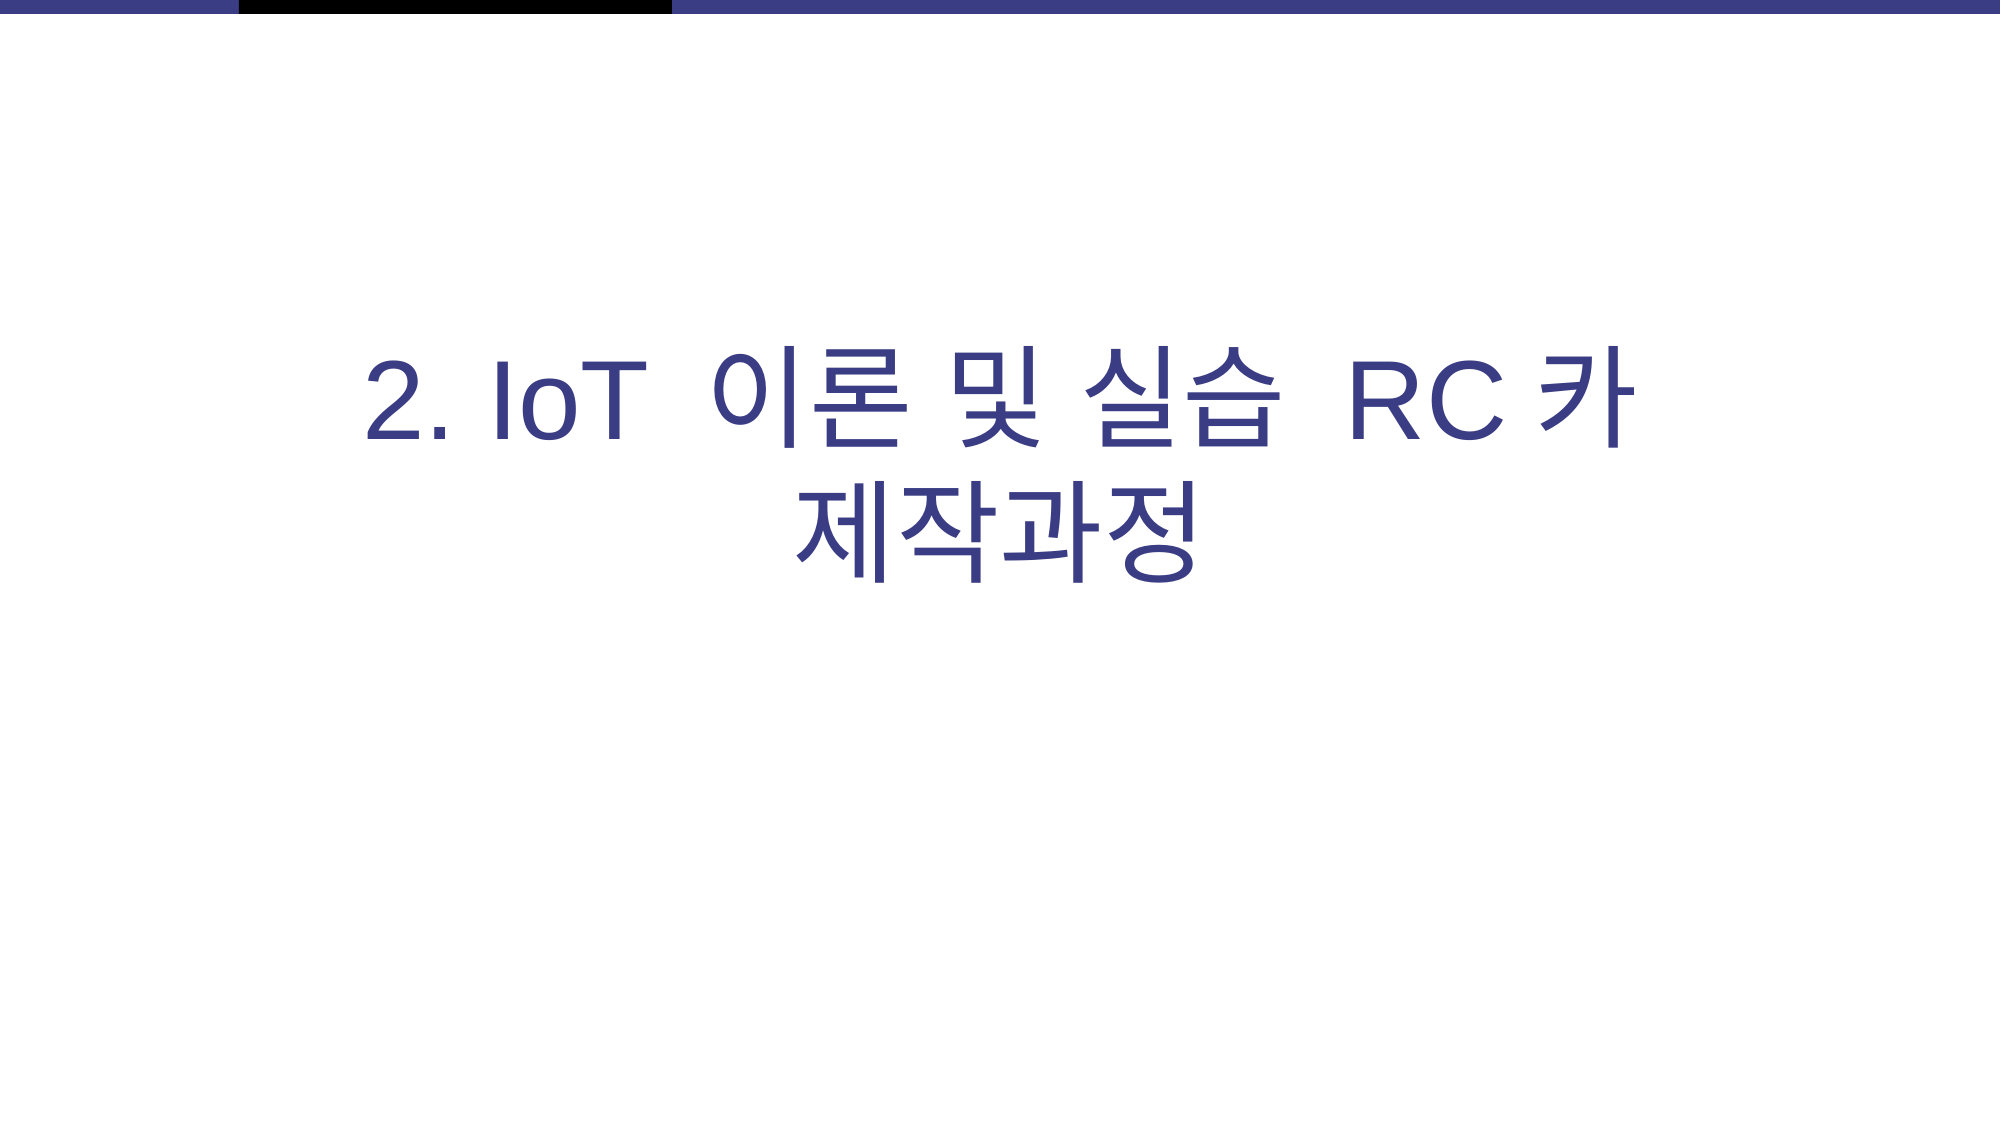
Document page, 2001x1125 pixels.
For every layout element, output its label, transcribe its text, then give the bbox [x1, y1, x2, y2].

title 2. IoT 이론 및 실습 RC카 제작과정 [150, 375, 1850, 549]
